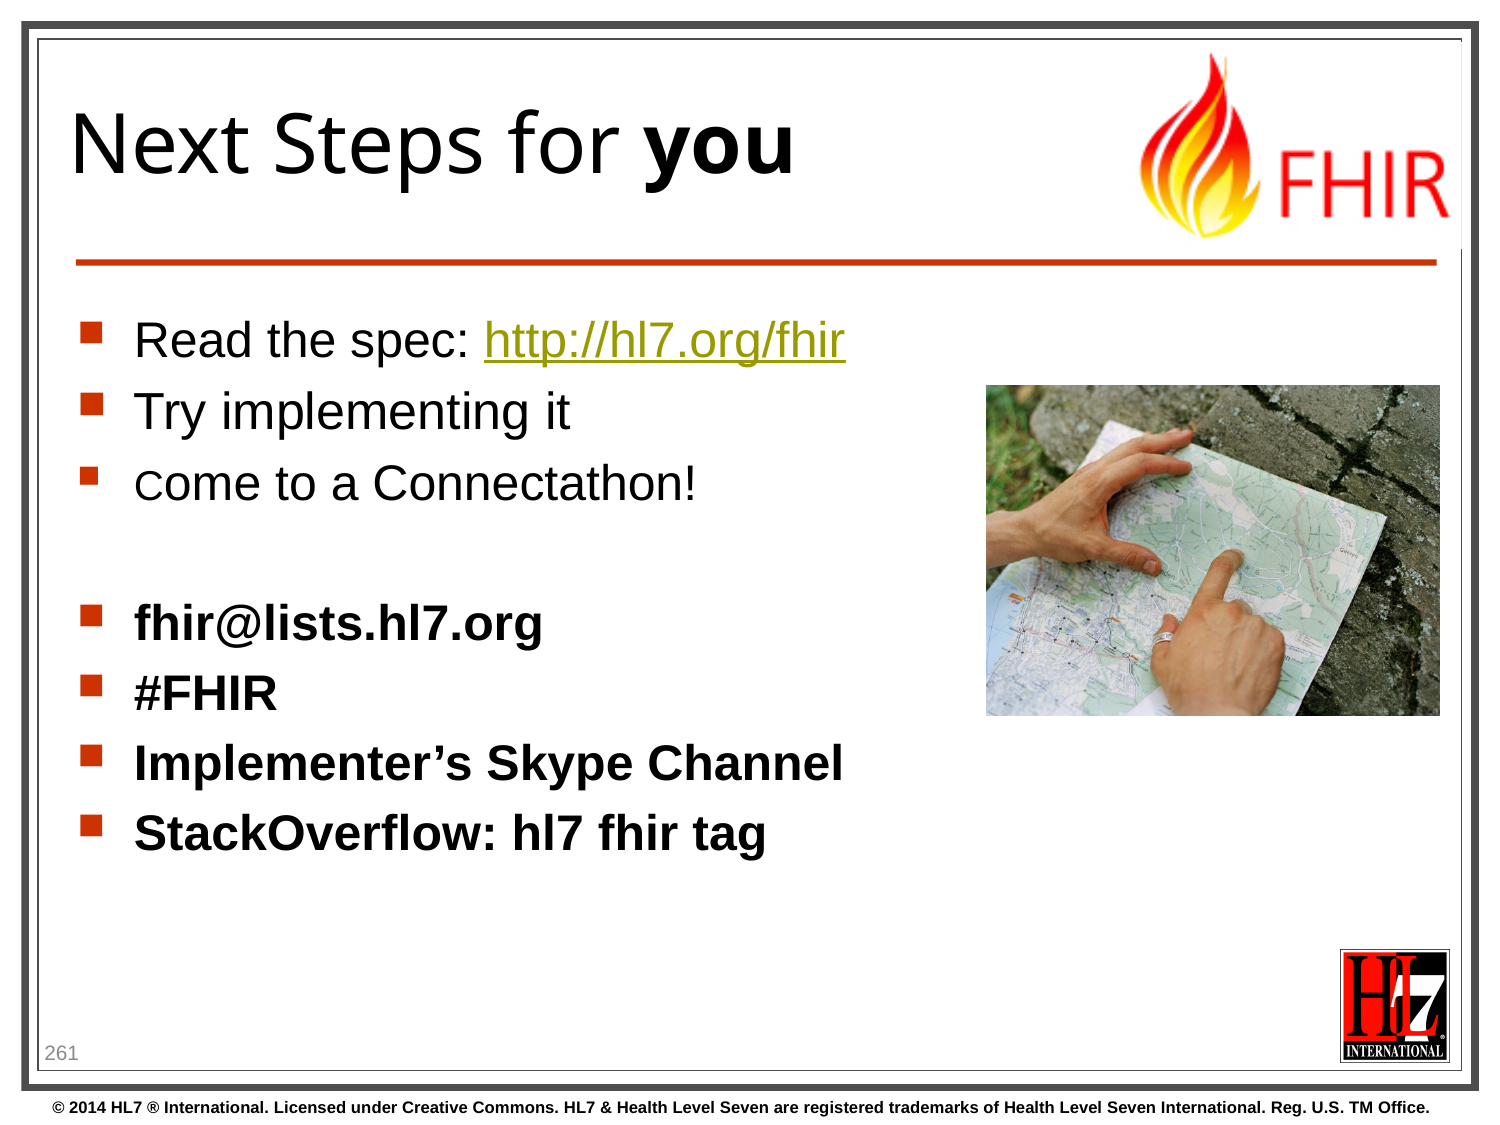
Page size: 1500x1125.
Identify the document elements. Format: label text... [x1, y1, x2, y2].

picture [1127, 42, 1462, 249]
picture [1340, 949, 1450, 1063]
slide_number 261 [29, 1034, 148, 1071]
picture [985, 385, 1440, 717]
title Next Steps for you [53, 54, 1122, 244]
list Read the spec: http://hl7.org/fhir Try implementing it Come to a Connectathon! fhir@lists.hl7.org #FHIR Implementer’s Skype Channel StackOverflow: hl7 fhir tag [62, 299, 1438, 1035]
